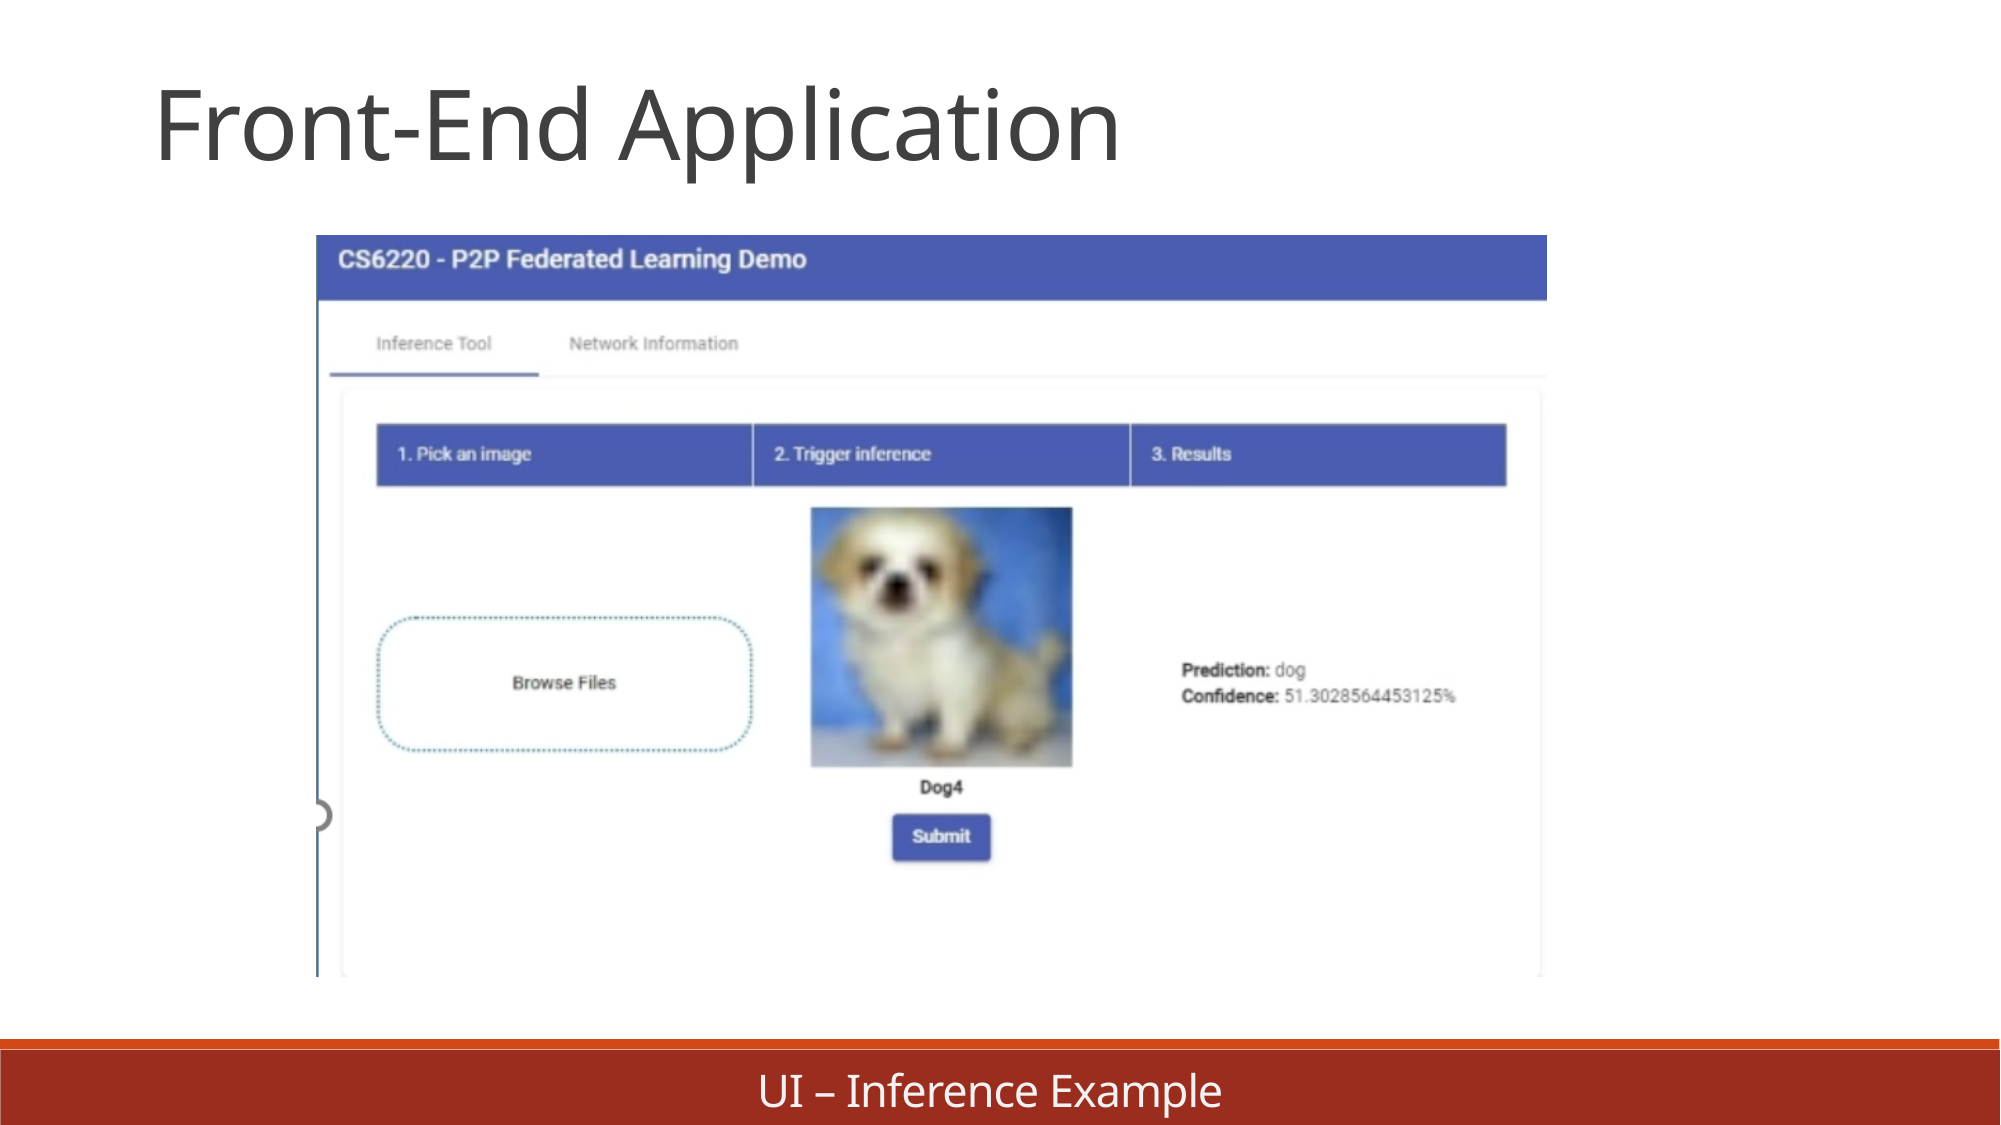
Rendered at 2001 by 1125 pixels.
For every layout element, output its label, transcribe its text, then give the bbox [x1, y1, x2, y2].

title UI – Inference Example [742, 1052, 1258, 1125]
picture [316, 234, 1548, 977]
text_box Front-End Application [137, 62, 1788, 301]
